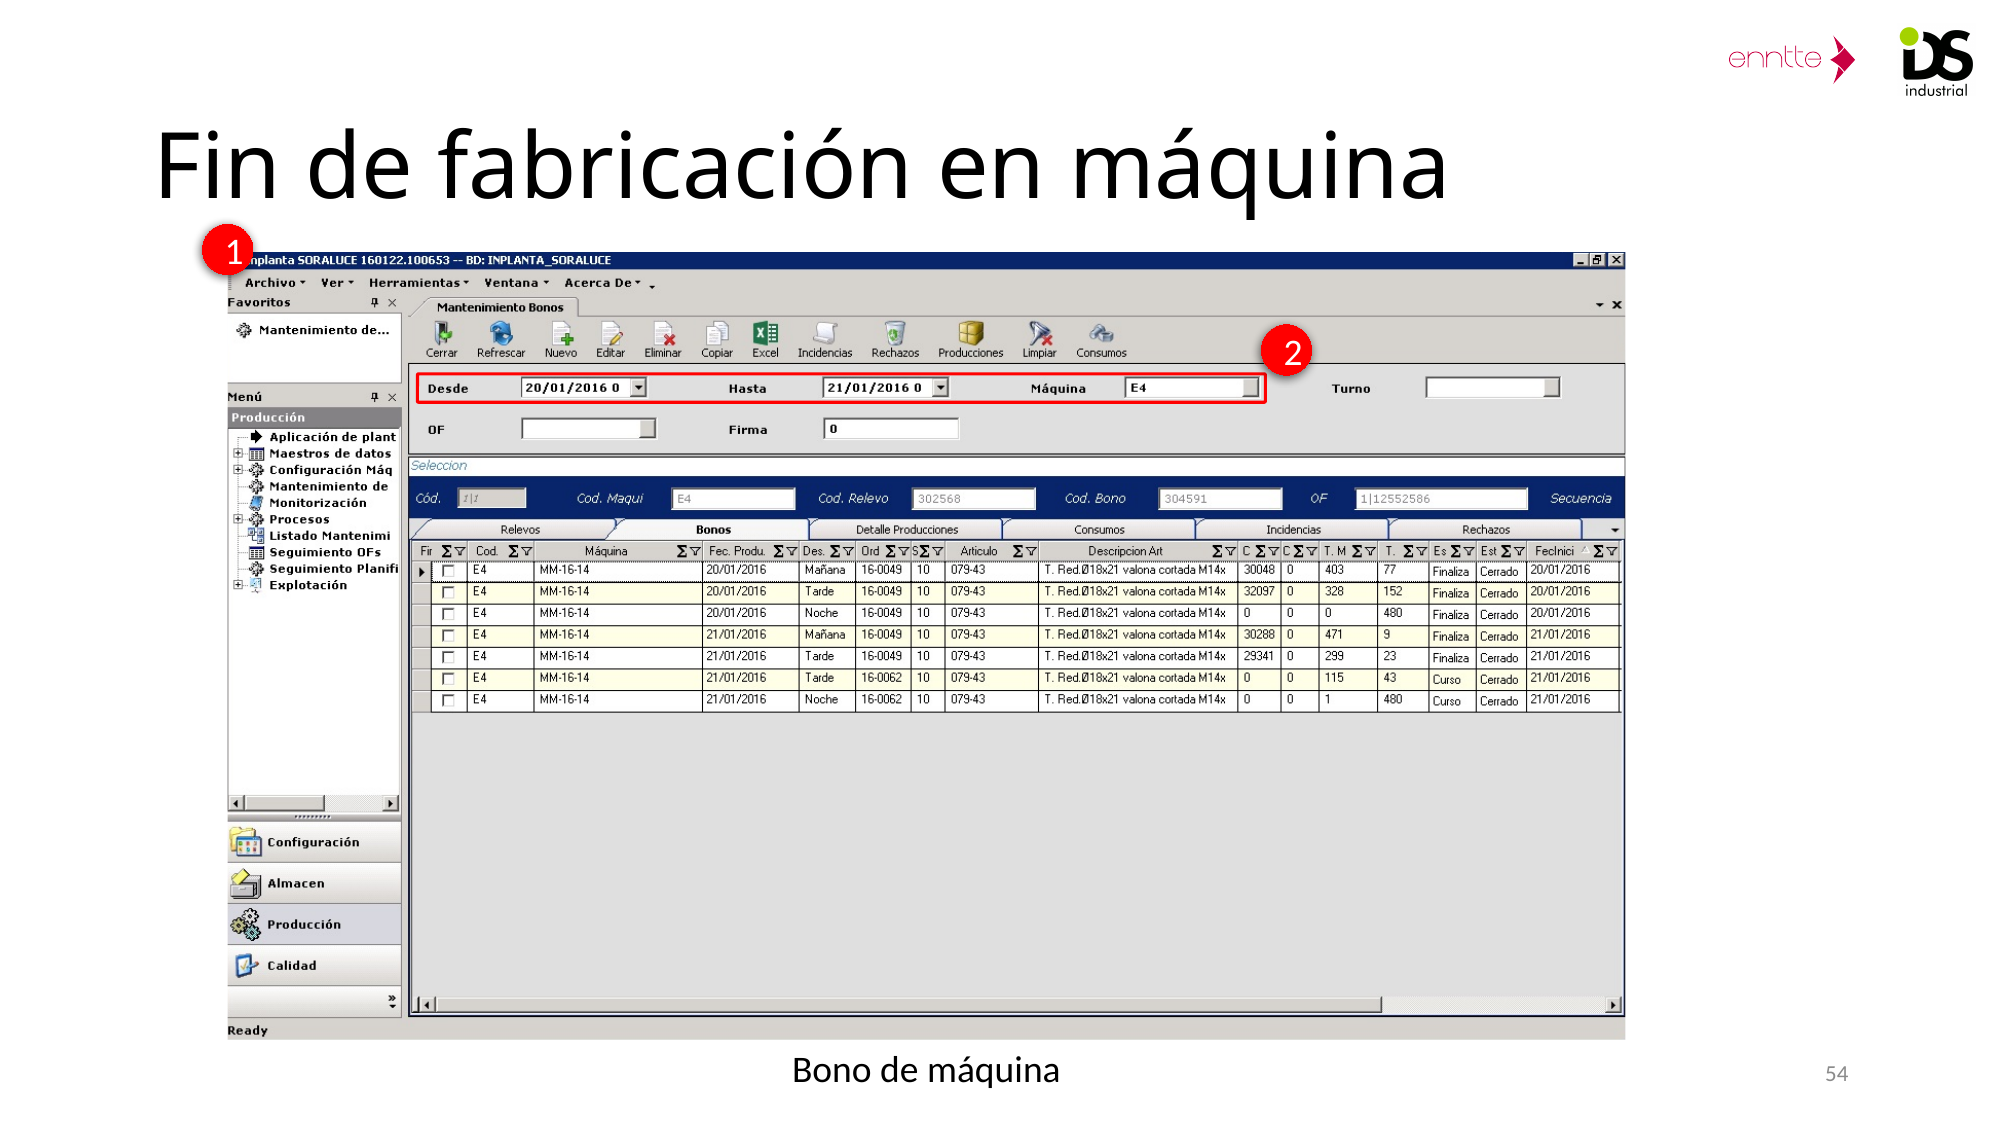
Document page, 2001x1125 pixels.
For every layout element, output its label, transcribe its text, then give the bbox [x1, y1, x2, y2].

title Fin de fabricación en máquina [138, 60, 1864, 278]
text_box 1 [202, 224, 253, 275]
picture [227, 252, 1626, 1040]
text_box Bono de máquina [626, 1040, 1227, 1098]
picture [1720, 33, 1864, 87]
picture [1897, 23, 1976, 96]
slide_number 54 [1413, 1042, 1864, 1103]
